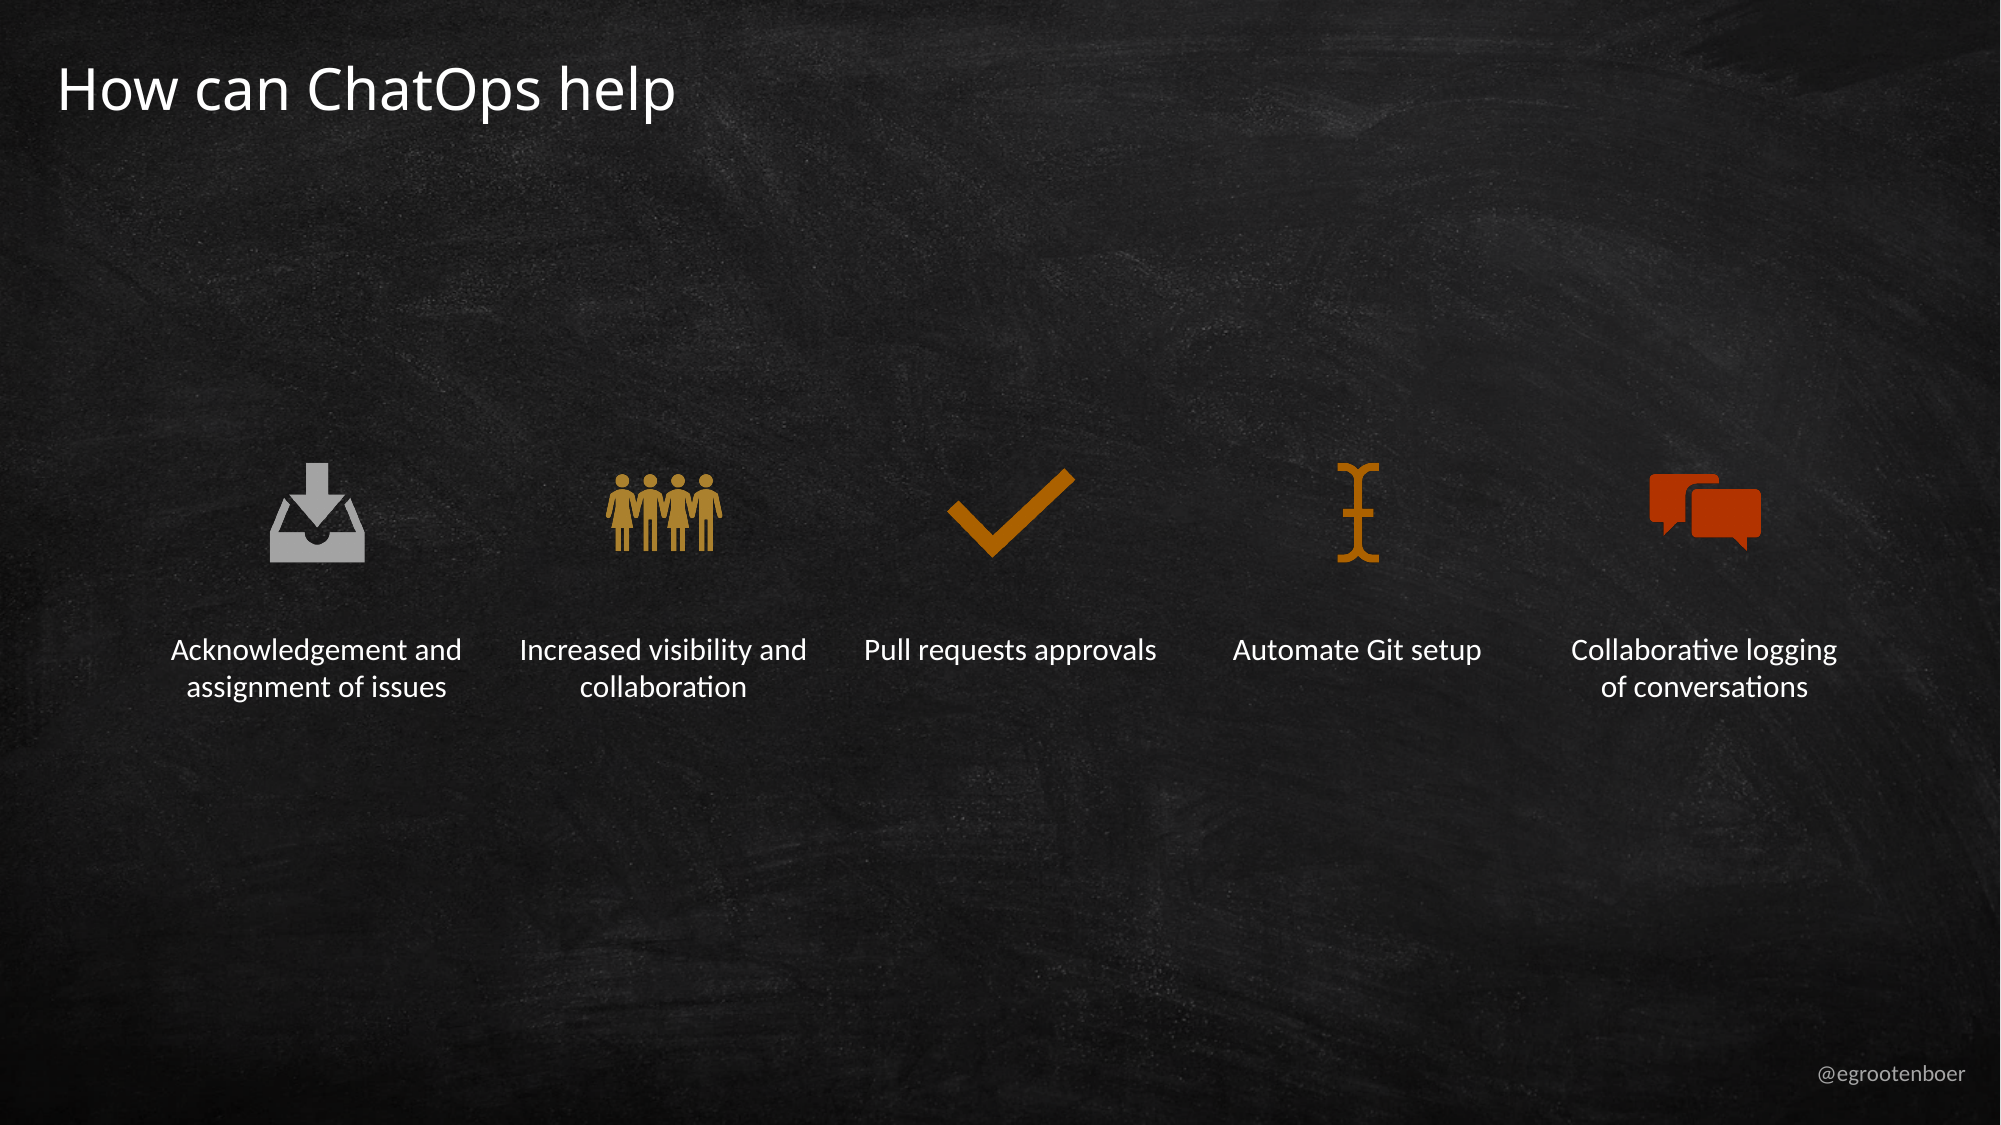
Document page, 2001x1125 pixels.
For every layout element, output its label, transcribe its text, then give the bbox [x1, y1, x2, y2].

title How can ChatOps help [41, 12, 1981, 172]
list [41, 180, 1981, 1014]
picture [0, 0, 2001, 1125]
